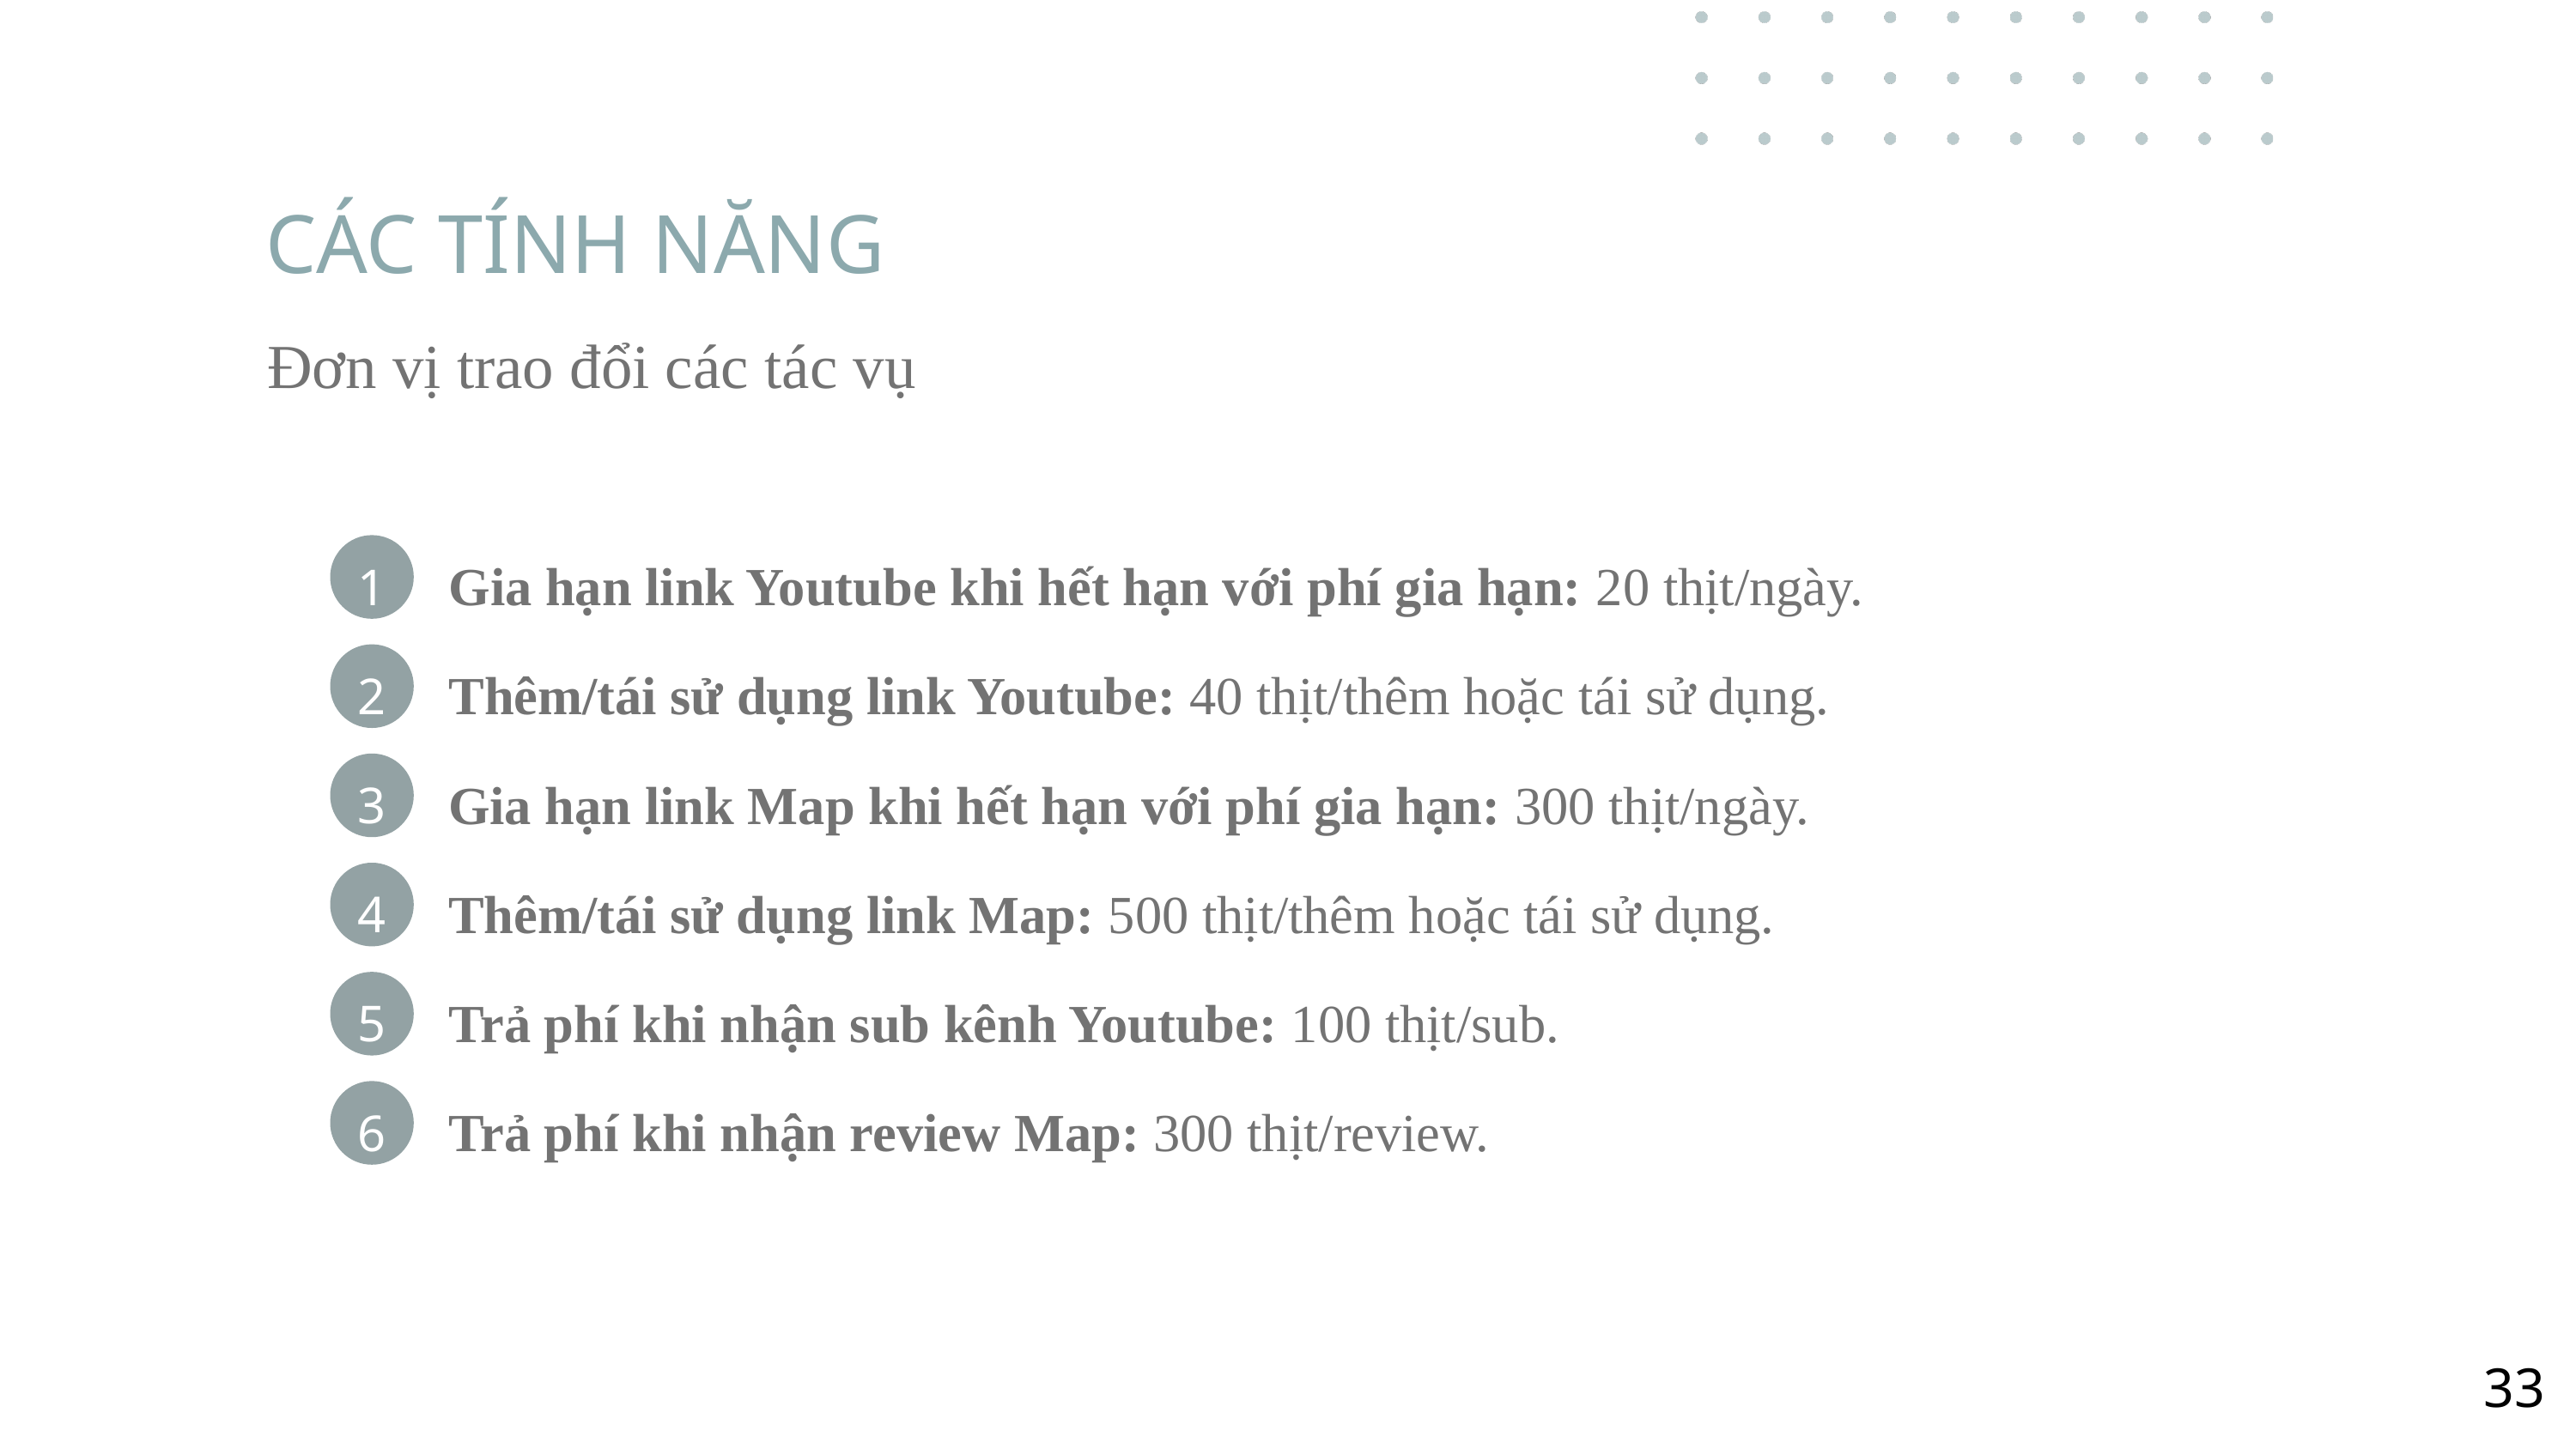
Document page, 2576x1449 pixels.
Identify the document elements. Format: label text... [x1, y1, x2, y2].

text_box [330, 535, 2243, 1165]
text_box Đơn vị trao đổi các tác vụ [267, 313, 1110, 402]
text_box 33 [2482, 1343, 2546, 1419]
text_box [1695, 0, 2274, 145]
text_box CÁC TÍNH NĂNG [265, 201, 1214, 290]
